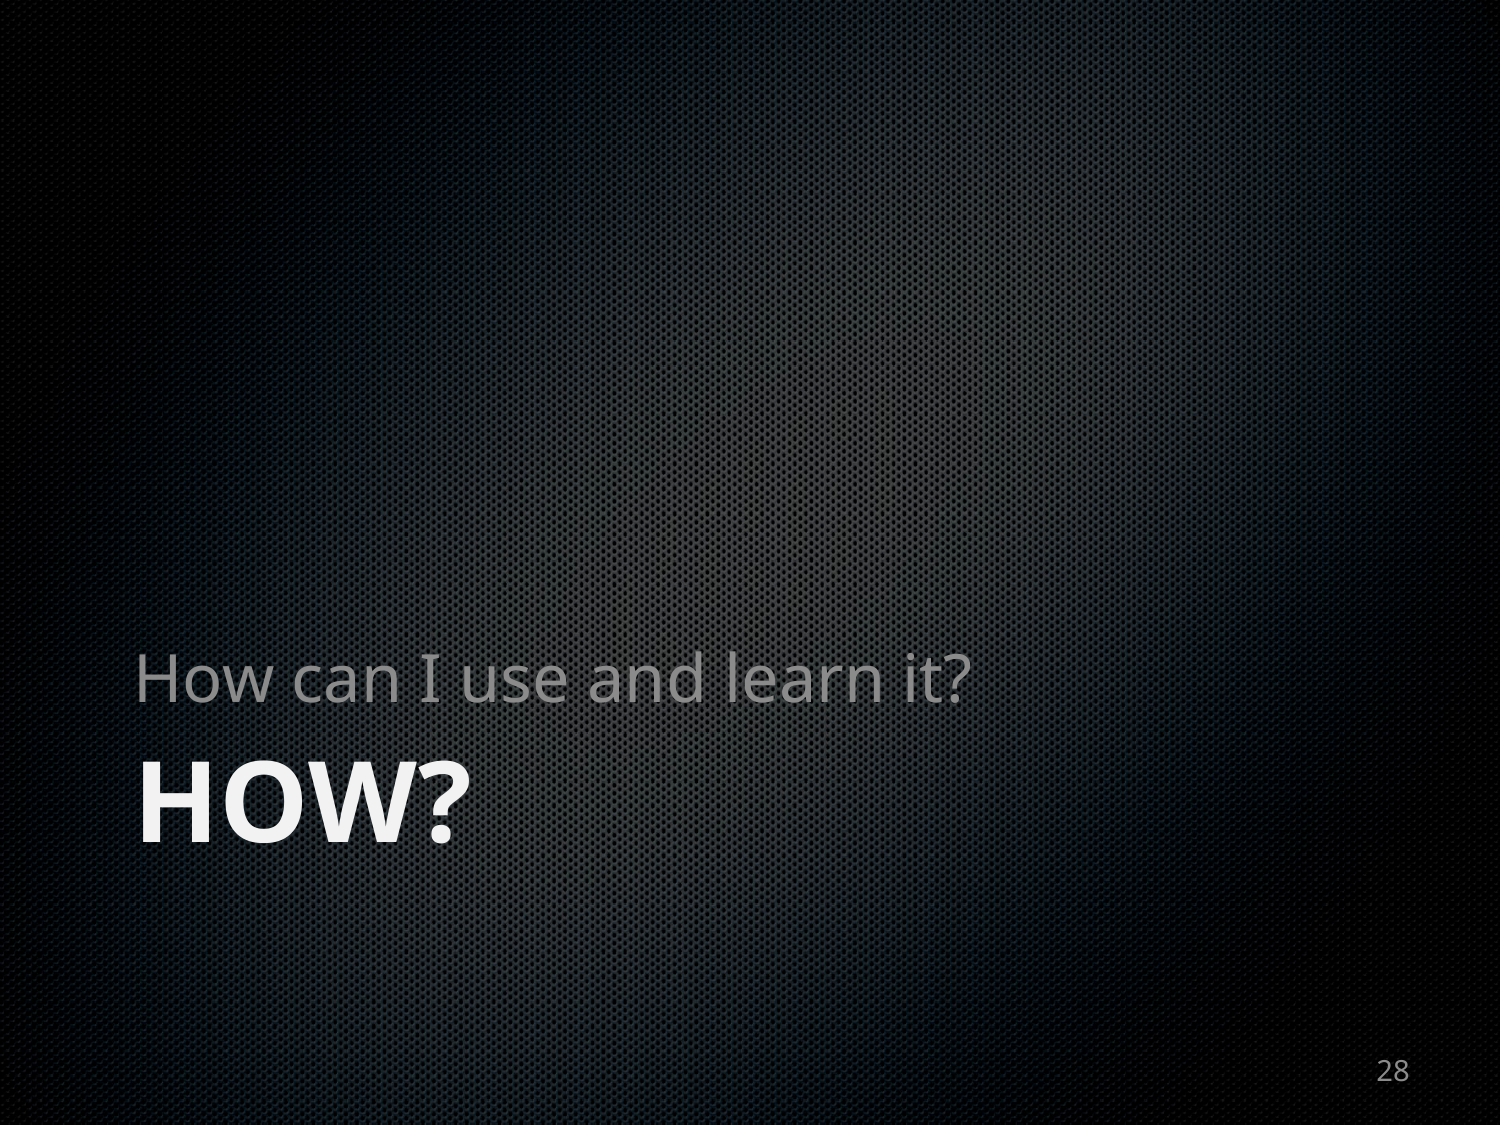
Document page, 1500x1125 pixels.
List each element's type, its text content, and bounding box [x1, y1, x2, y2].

list How can I use and learn it? [118, 476, 1394, 723]
slide_number 28 [1074, 1042, 1425, 1103]
picture [0, 0, 1500, 1125]
title How? [118, 723, 1394, 947]
